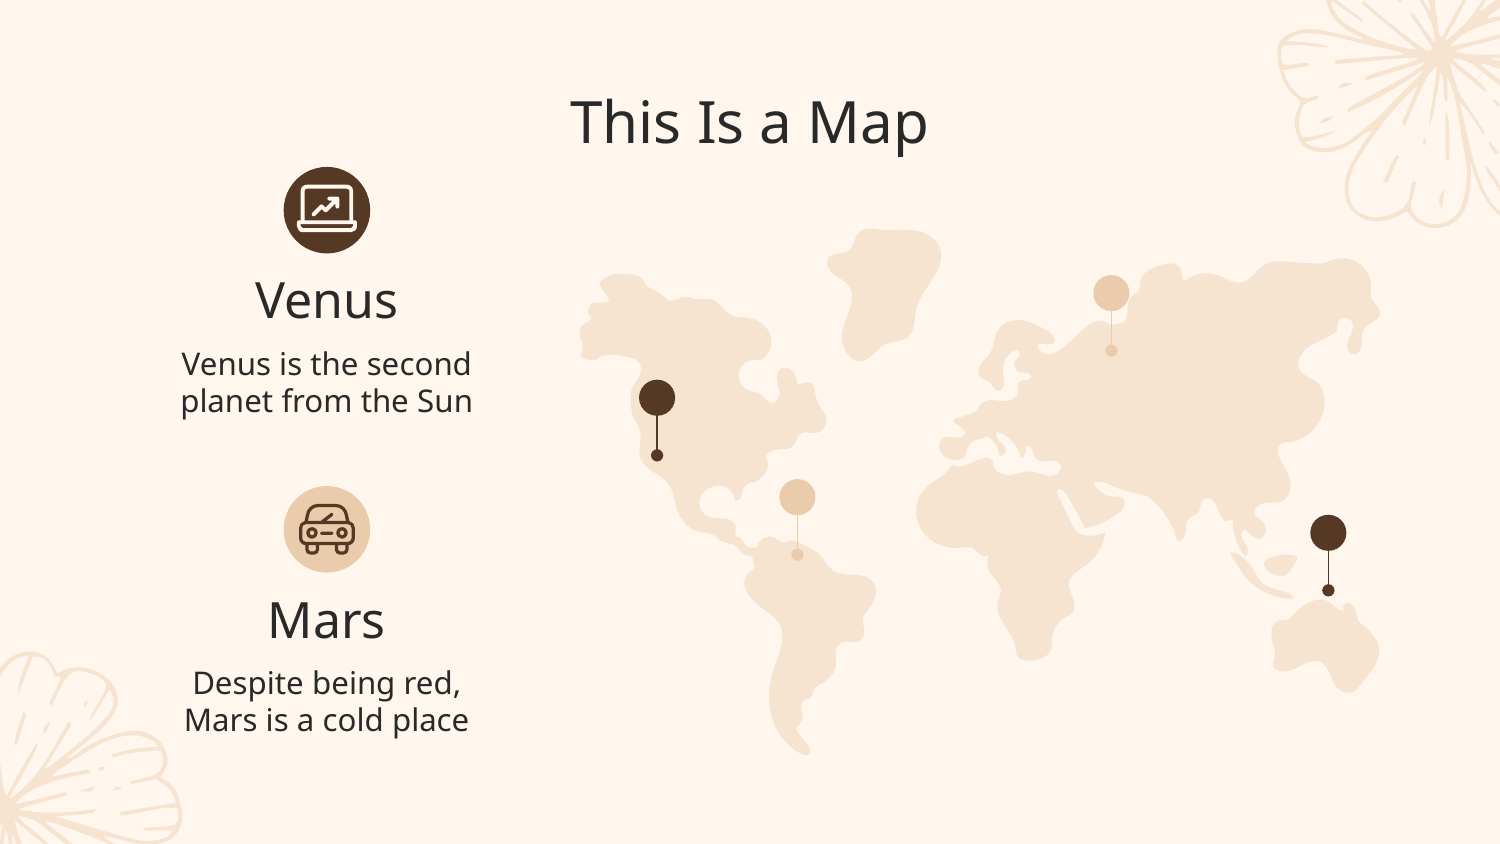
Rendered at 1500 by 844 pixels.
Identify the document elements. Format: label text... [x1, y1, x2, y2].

text_box Mars [164, 574, 490, 662]
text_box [638, 379, 676, 456]
text_box Venus is the second planet from the Sun [164, 326, 490, 436]
text_box Despite being red, Mars is a cold place [164, 662, 490, 756]
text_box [1093, 274, 1130, 351]
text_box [1309, 514, 1347, 591]
text_box [283, 486, 371, 573]
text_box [296, 184, 358, 233]
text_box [779, 478, 816, 555]
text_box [298, 503, 356, 555]
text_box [579, 228, 1382, 756]
text_box Venus [164, 255, 490, 326]
text_box [283, 166, 371, 254]
title This Is a Map [118, 72, 1382, 167]
